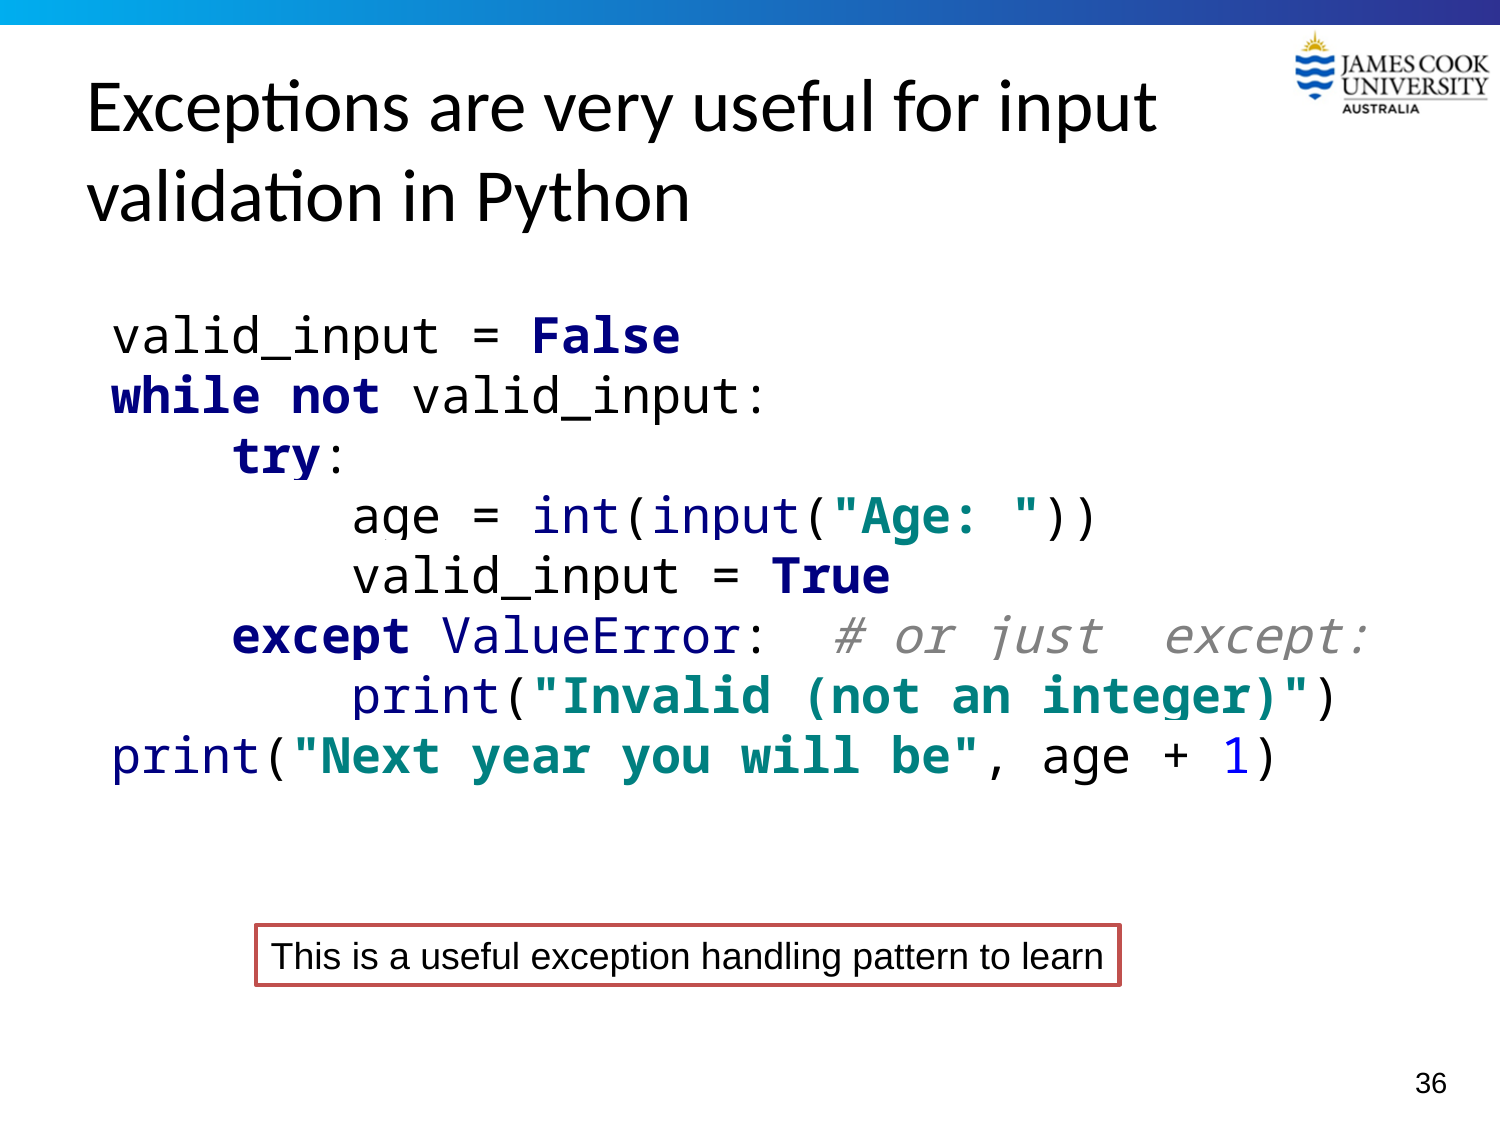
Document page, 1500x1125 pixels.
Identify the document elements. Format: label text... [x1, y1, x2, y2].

text_box This is a useful exception handling pattern to learn [254, 923, 1122, 987]
list valid_input = False while not valid_input: try: age = int(input("Age: ")) valid_input = True except ValueError: # or just except: print("Invalid (not an integer)") print("Next year you will be", age + 1) [75, 232, 1425, 1078]
picture [1287, 25, 1500, 122]
title Exceptions are very useful for input validation in Python [75, 45, 1301, 232]
slide_number 36 [1403, 1038, 1494, 1125]
